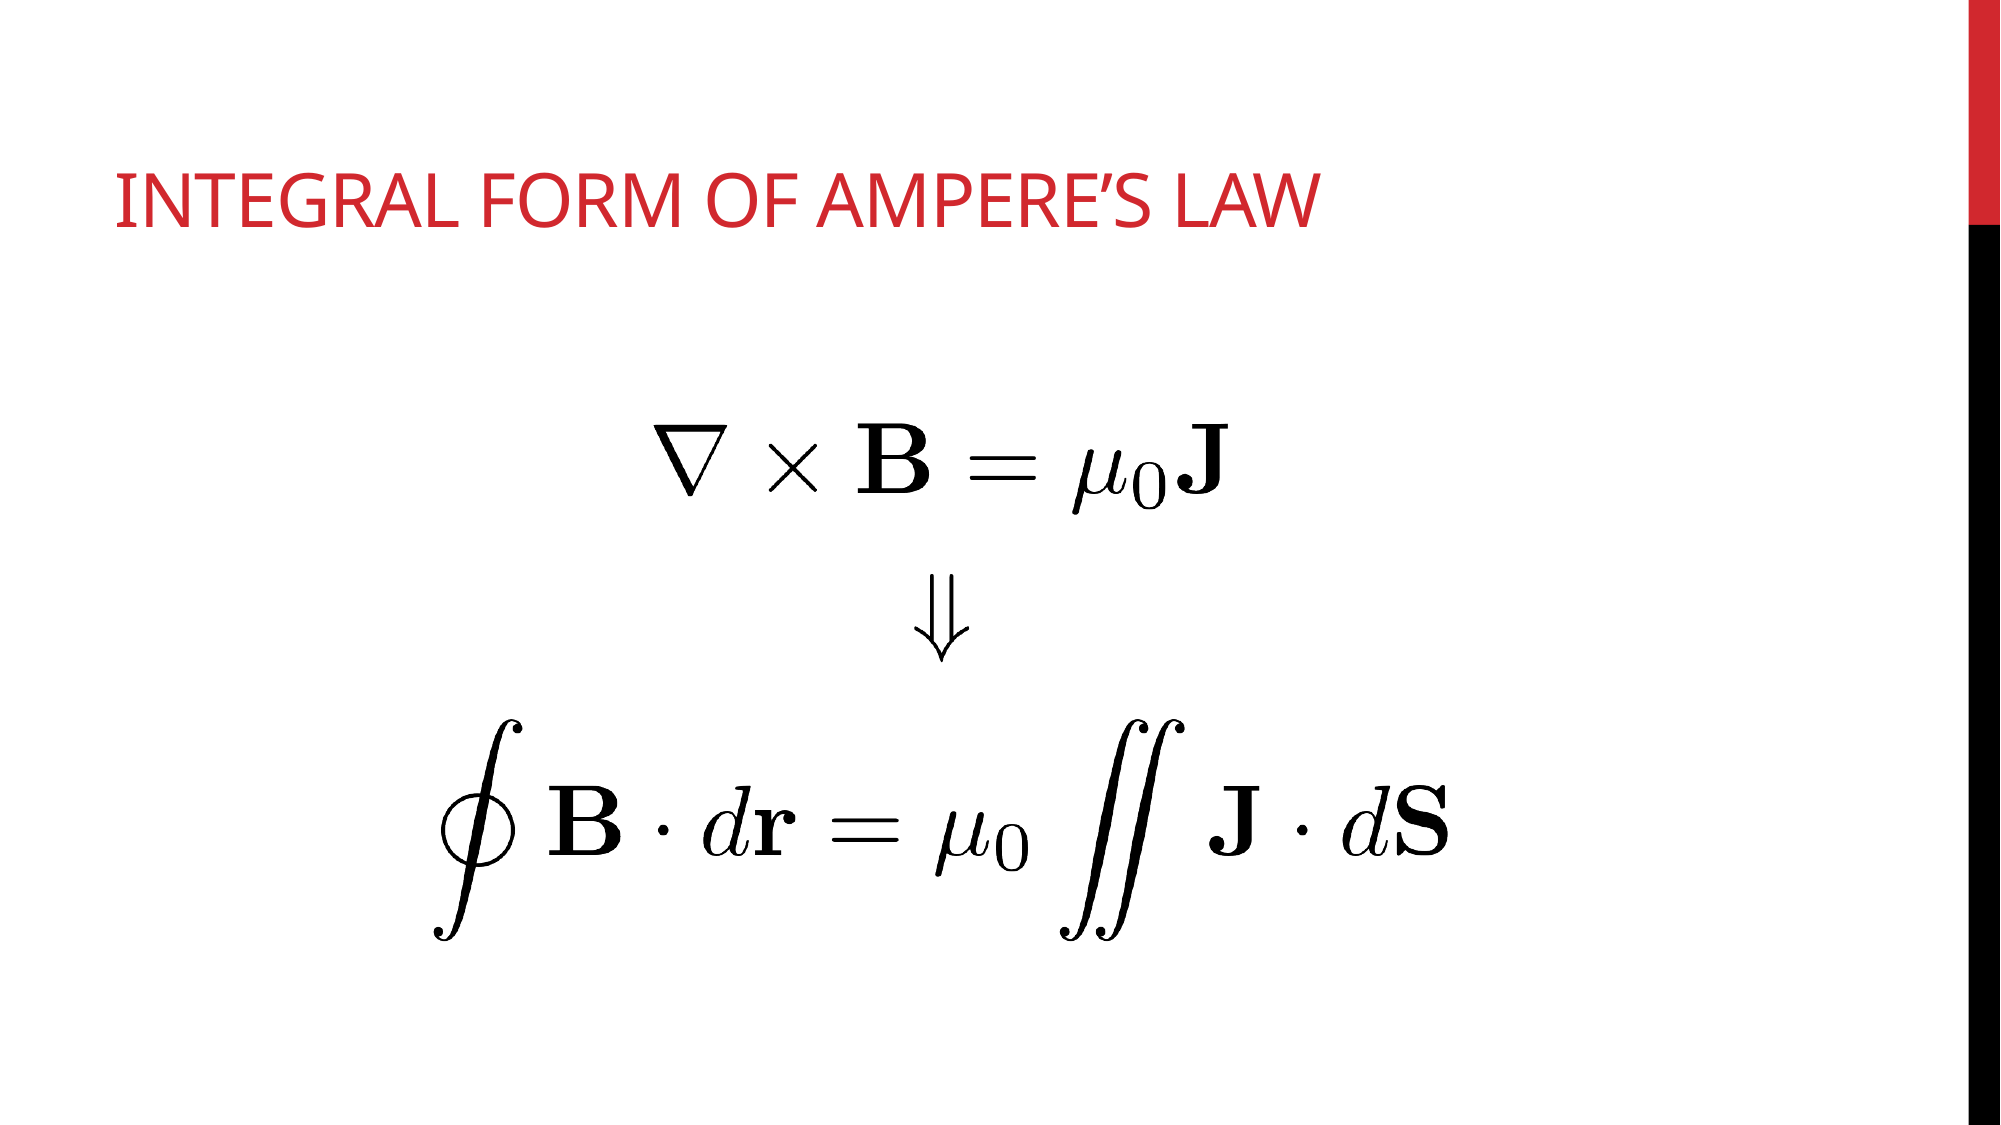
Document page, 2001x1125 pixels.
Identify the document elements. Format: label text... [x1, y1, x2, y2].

picture [432, 422, 1449, 943]
title Integral Form of Ampere’s Law [99, 25, 1367, 250]
